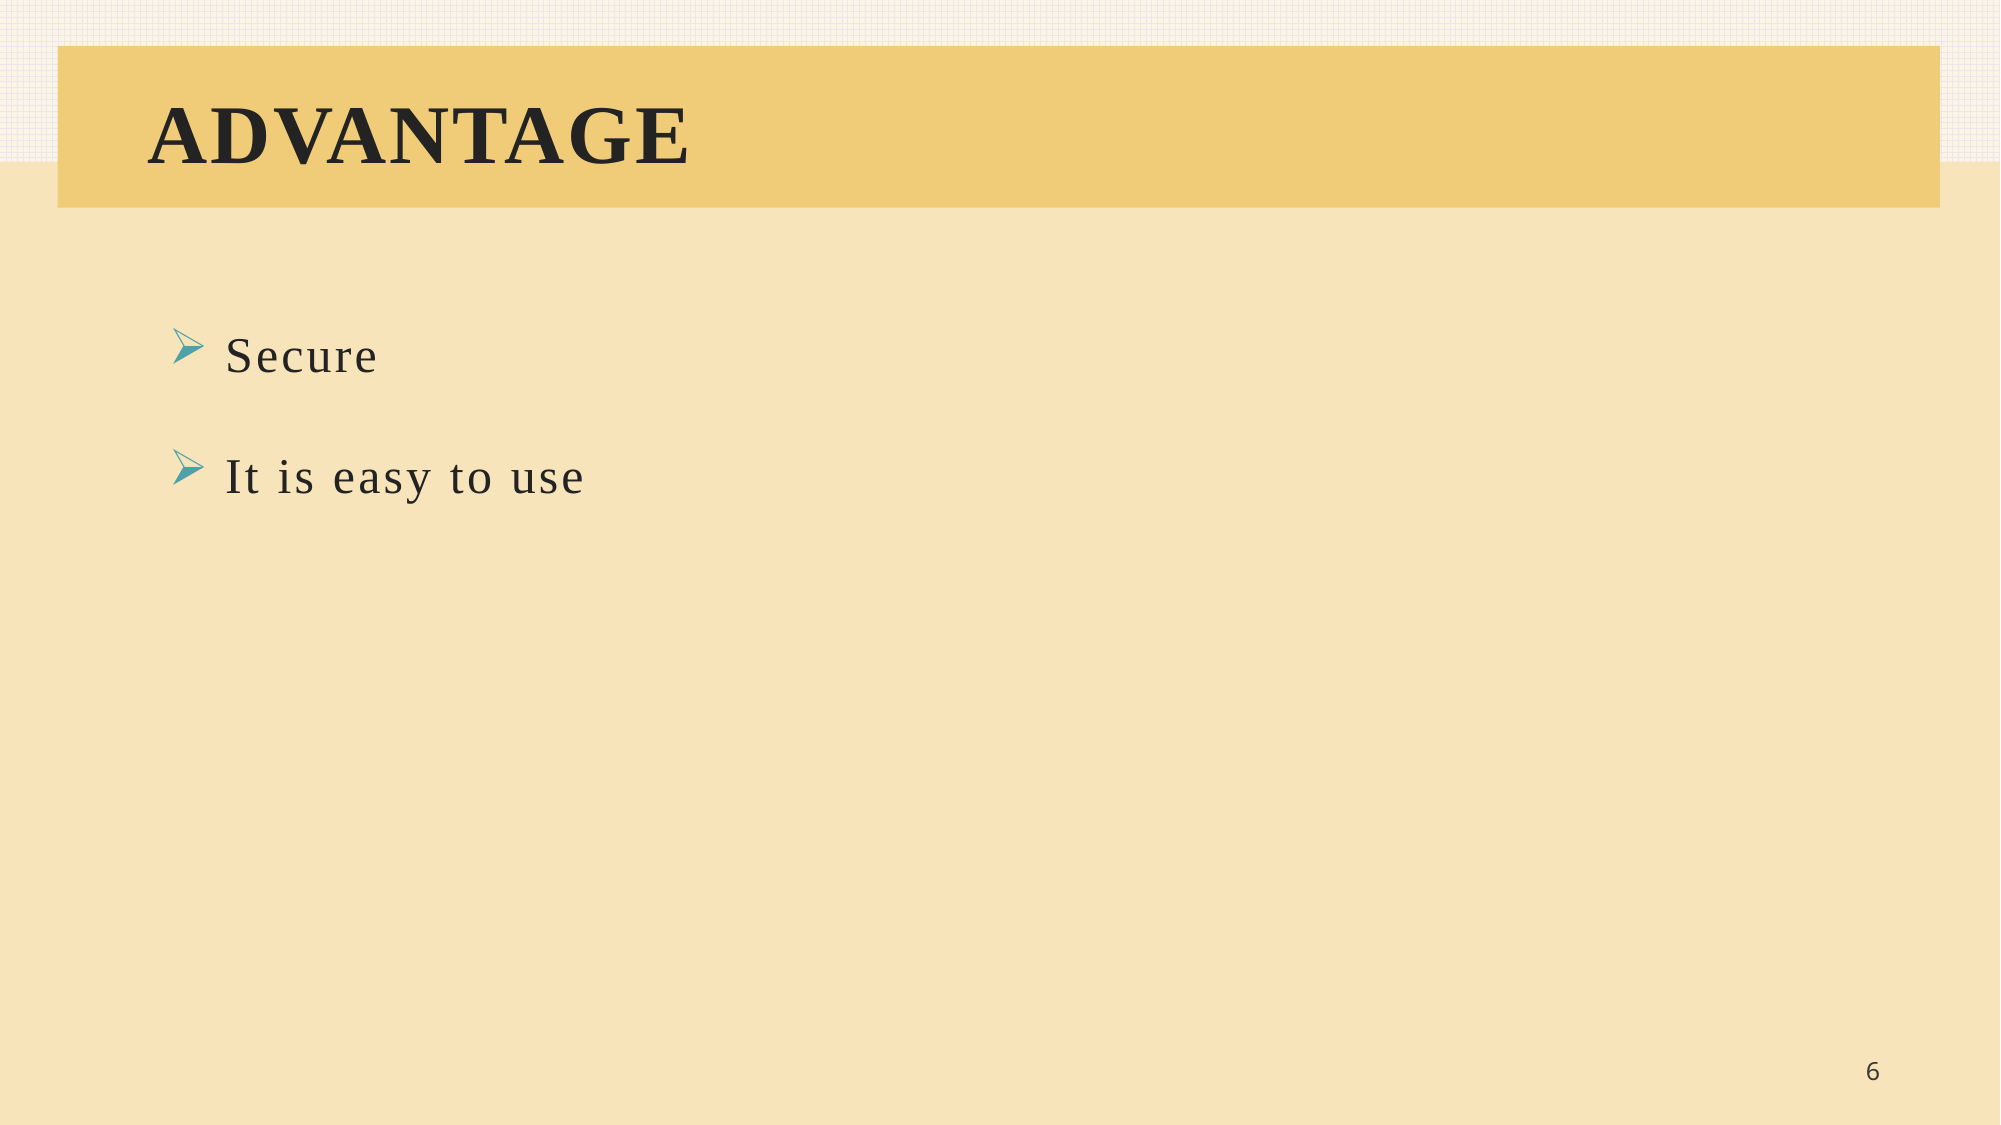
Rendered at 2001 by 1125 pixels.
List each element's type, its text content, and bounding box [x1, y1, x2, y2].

slide_number 6 [1756, 1042, 1896, 1103]
title ADVANTAGE [129, 78, 1894, 192]
list Secure It is easy to use [153, 284, 1847, 987]
